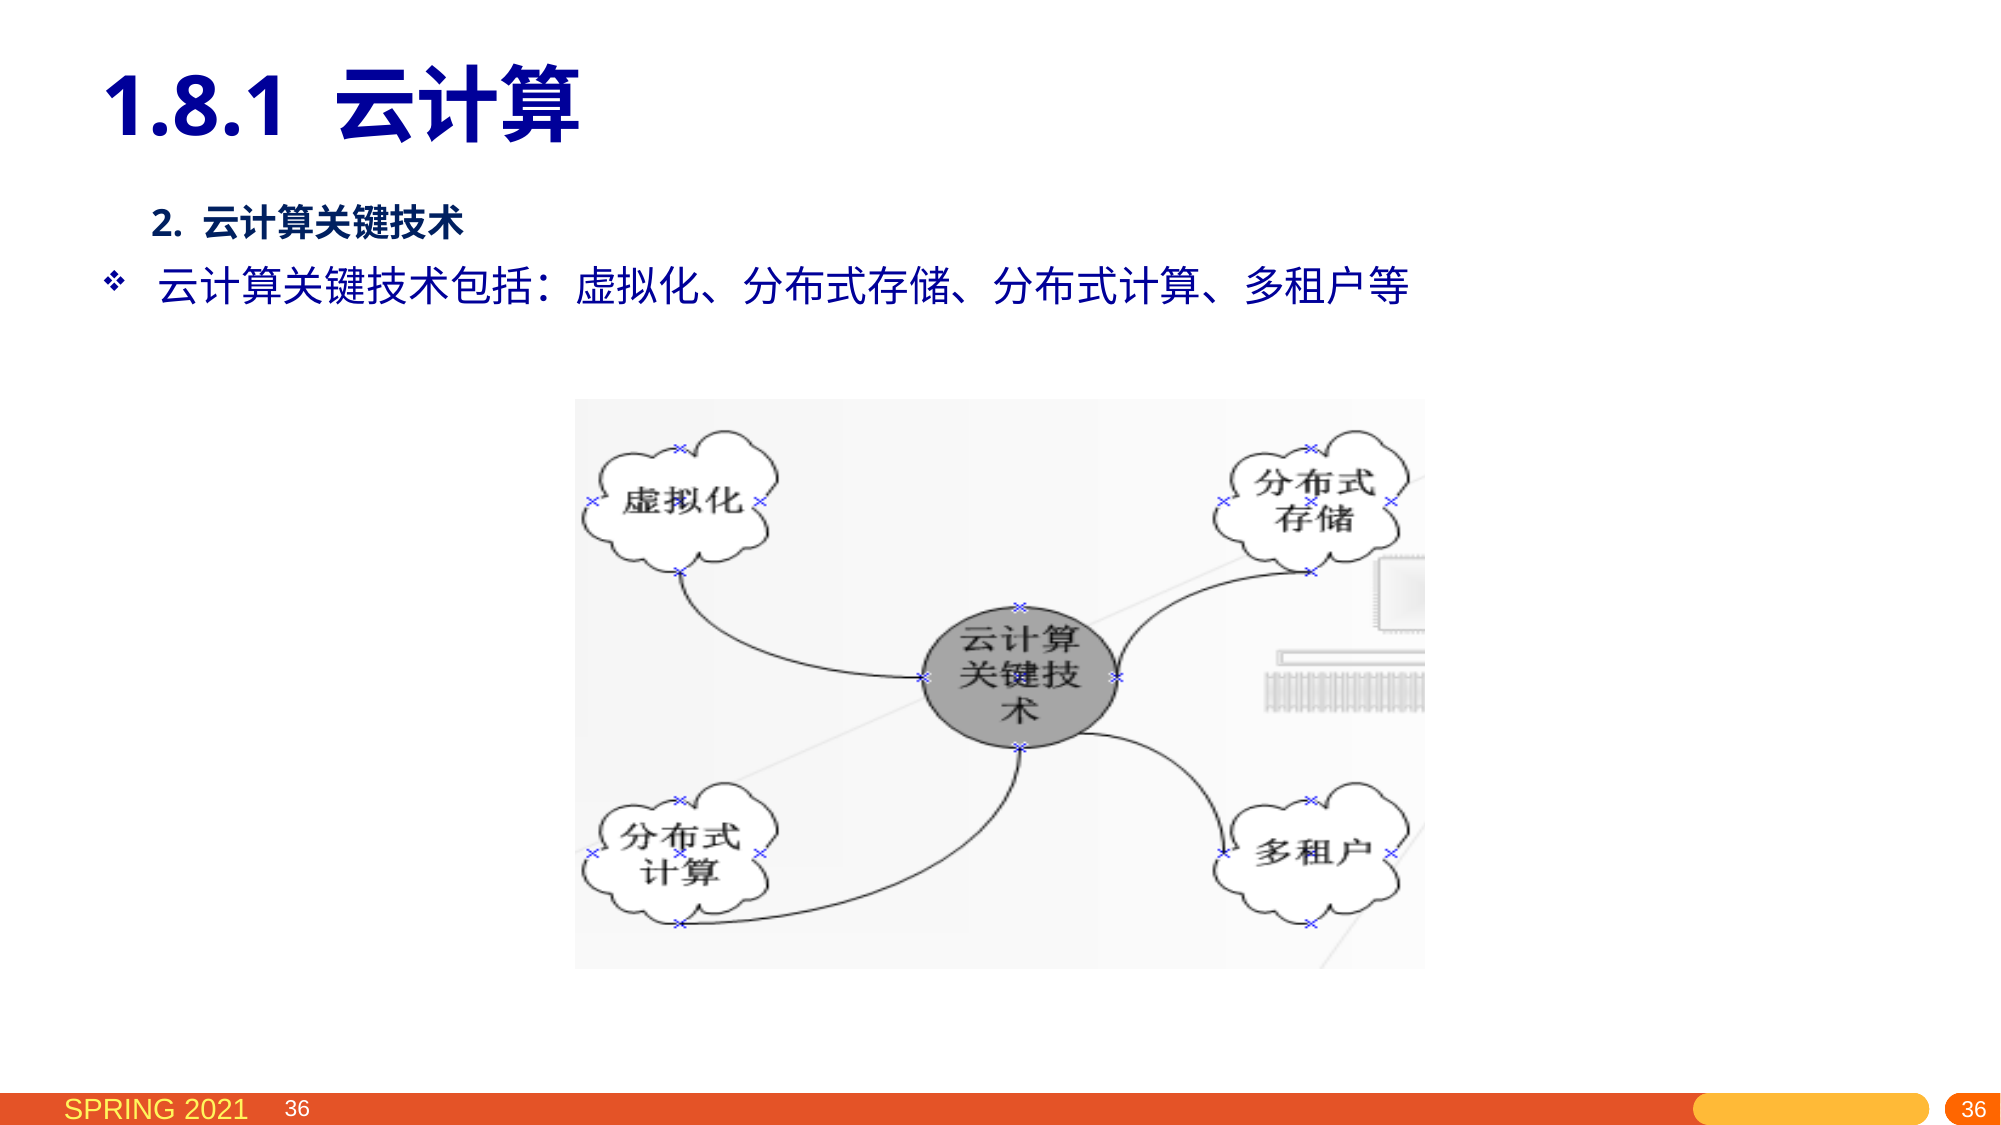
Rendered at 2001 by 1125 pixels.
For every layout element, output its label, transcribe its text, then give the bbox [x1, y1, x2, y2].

text_box 2. 云计算关键技术 [136, 191, 480, 252]
list 云计算关键技术包括：虚拟化、分布式存储、分布式计算、多租户等 [86, 252, 1914, 1047]
title 1.8.1 云计算 [86, 42, 1914, 161]
picture [574, 399, 1426, 969]
